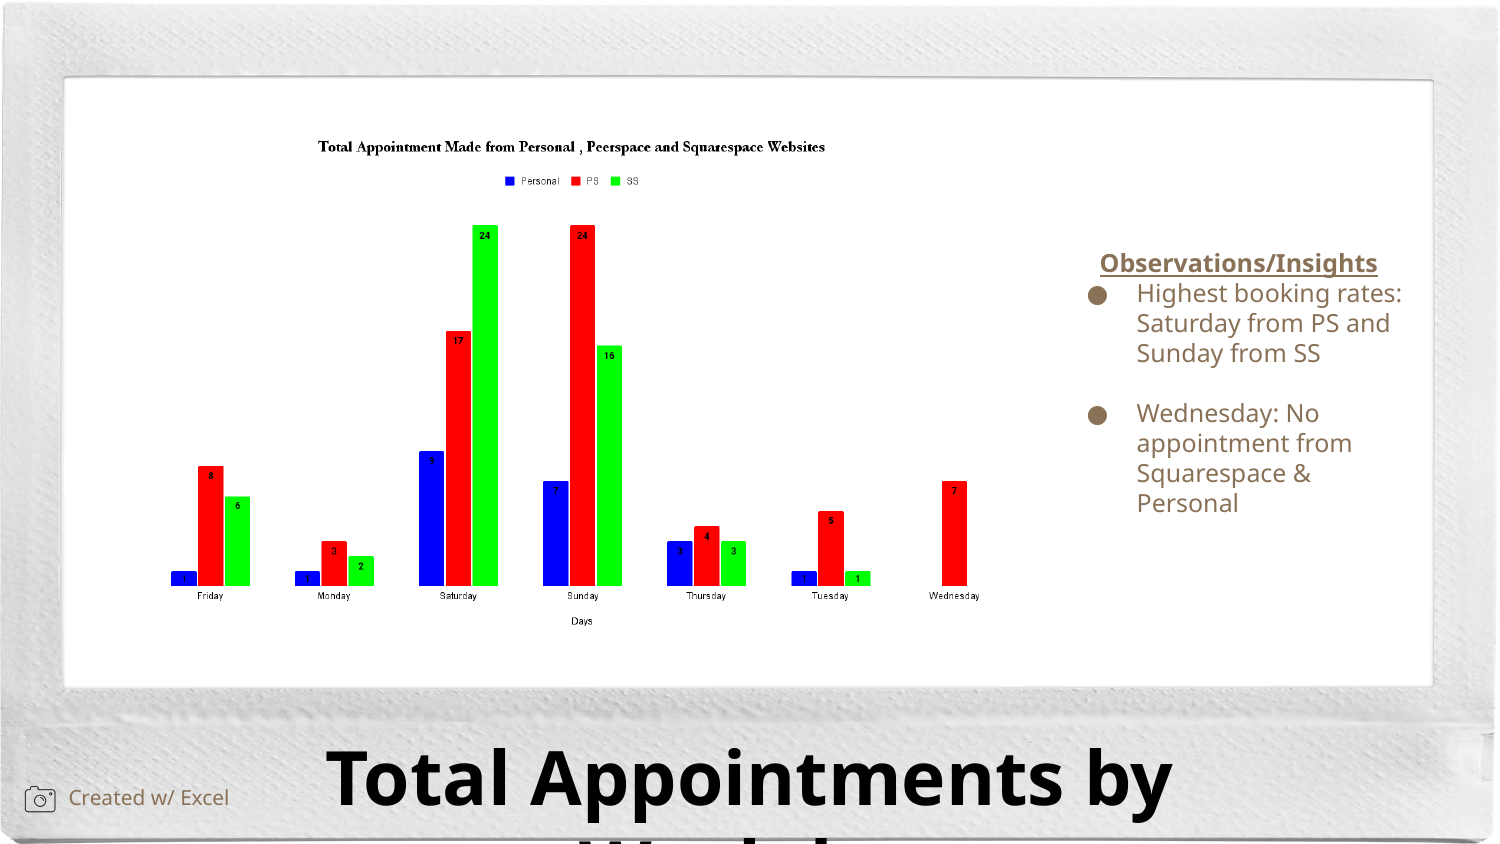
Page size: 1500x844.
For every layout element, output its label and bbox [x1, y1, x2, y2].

picture [0, 0, 1500, 844]
text_box [22, 771, 420, 828]
